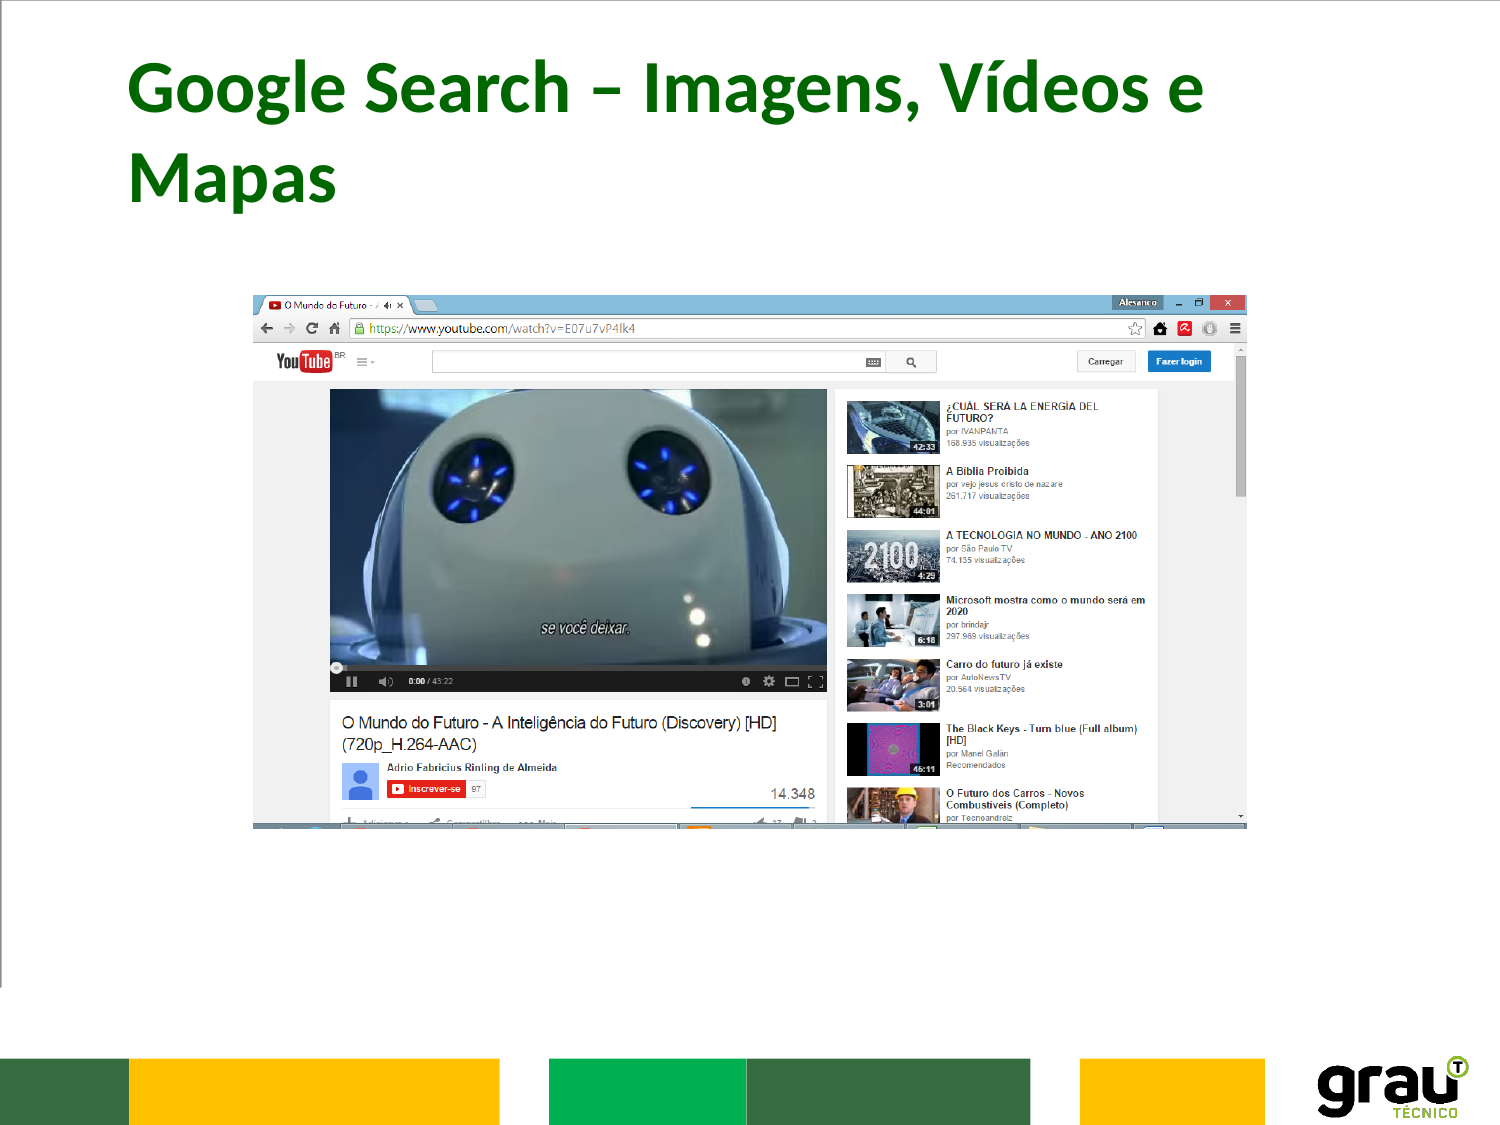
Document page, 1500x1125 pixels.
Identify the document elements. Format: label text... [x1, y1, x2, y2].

text_box Google Search – Imagens, Vídeos e Mapas [112, 7, 1388, 249]
picture [0, 0, 1500, 987]
picture [1316, 1055, 1470, 1121]
